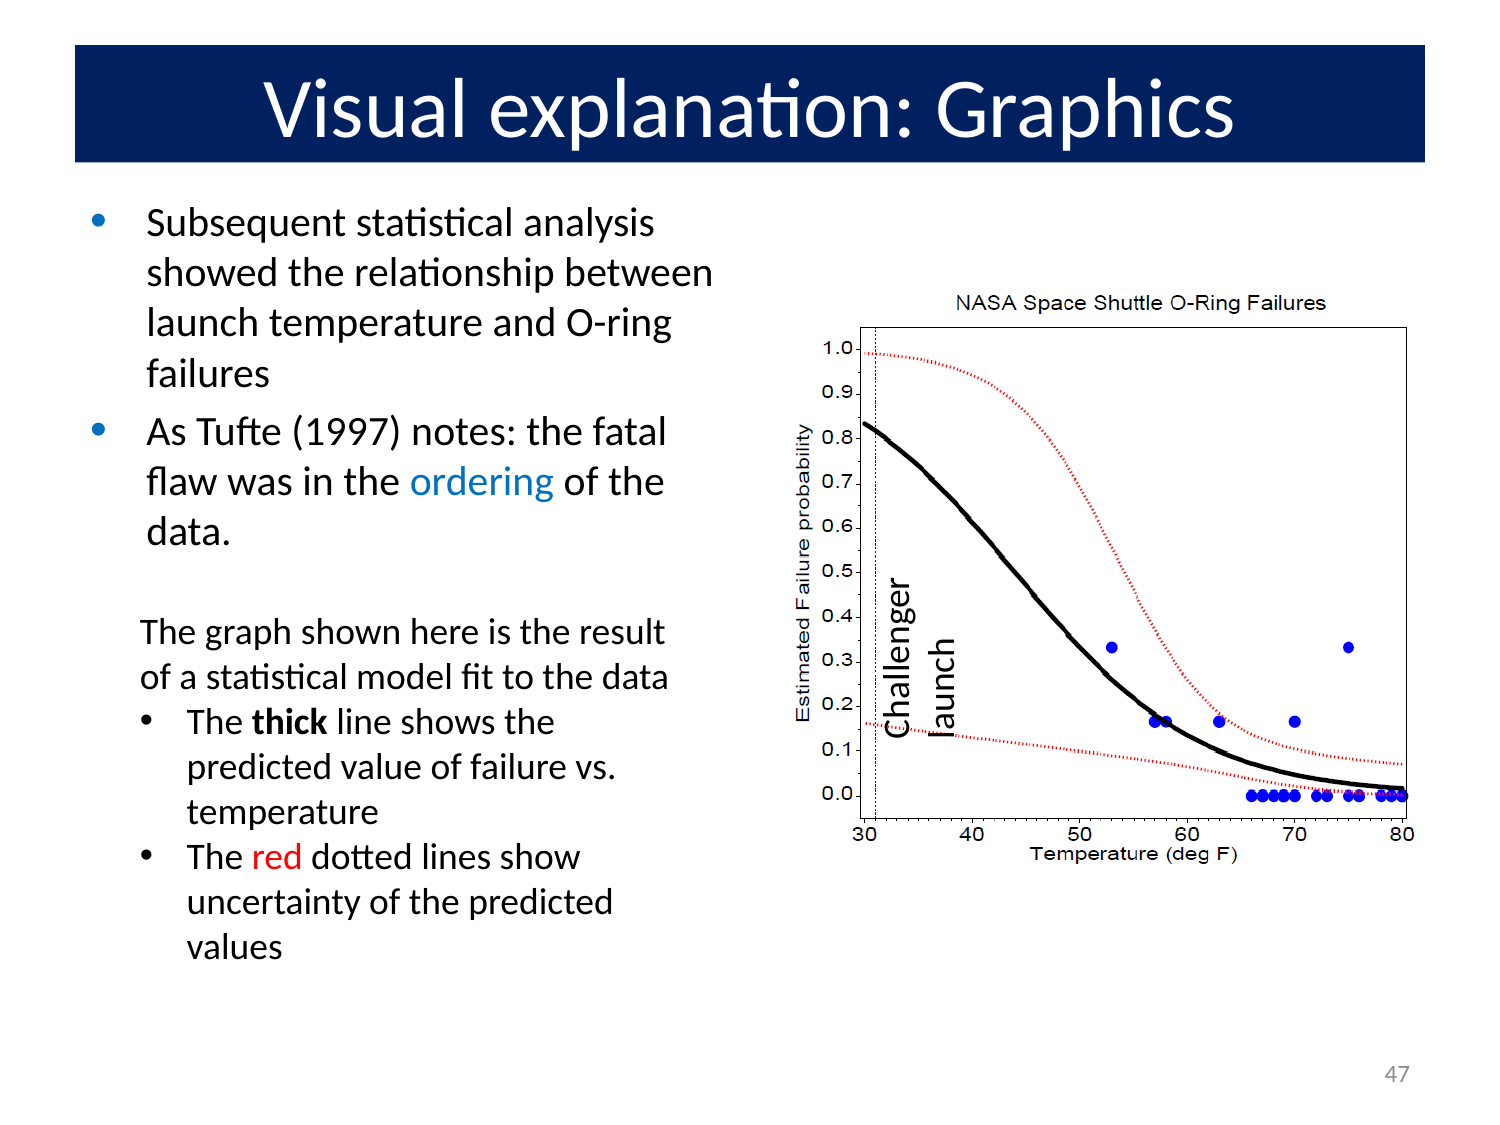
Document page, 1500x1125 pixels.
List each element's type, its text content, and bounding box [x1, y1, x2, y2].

text_box The graph shown here is the result of a statistical model fit to the data The thick line shows the predicted value of failure vs. temperature The red dotted lines show uncertainty of the predicted values [124, 599, 713, 975]
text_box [780, 285, 1422, 870]
slide_number 47 [1074, 1042, 1425, 1103]
list Subsequent statistical analysis showed the relationship between launch temperature and O-ring failures As Tufte (1997) notes: the fatal flaw was in the ordering of the data. [75, 187, 738, 1025]
title Visual explanation: Graphics [75, 45, 1425, 163]
